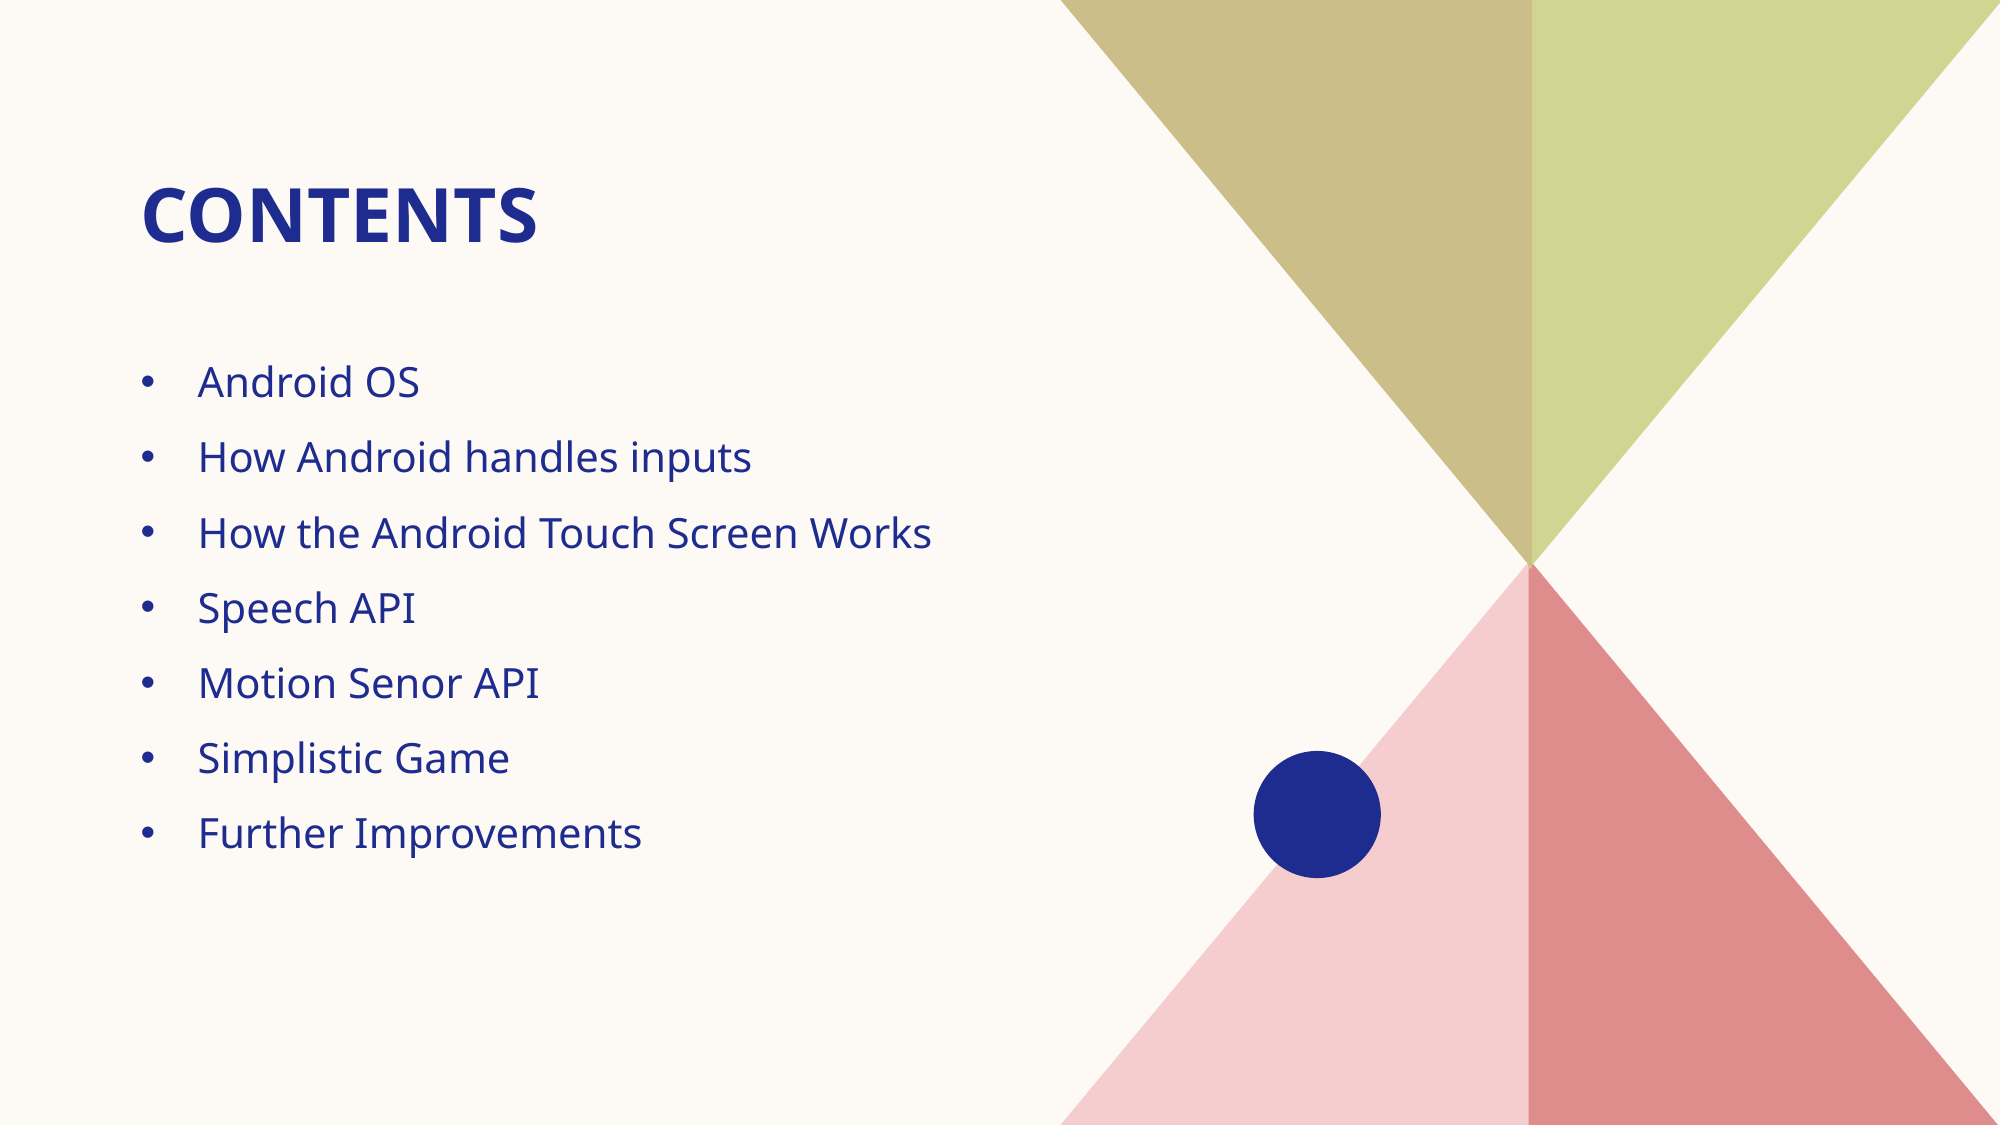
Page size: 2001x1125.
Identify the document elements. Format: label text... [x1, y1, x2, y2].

list Android OS How Android handles inputs How the Android Touch Screen Works Speech API Motion Senor API Simplistic Game Further Improvements [125, 331, 1206, 922]
title Contents [125, 113, 949, 258]
